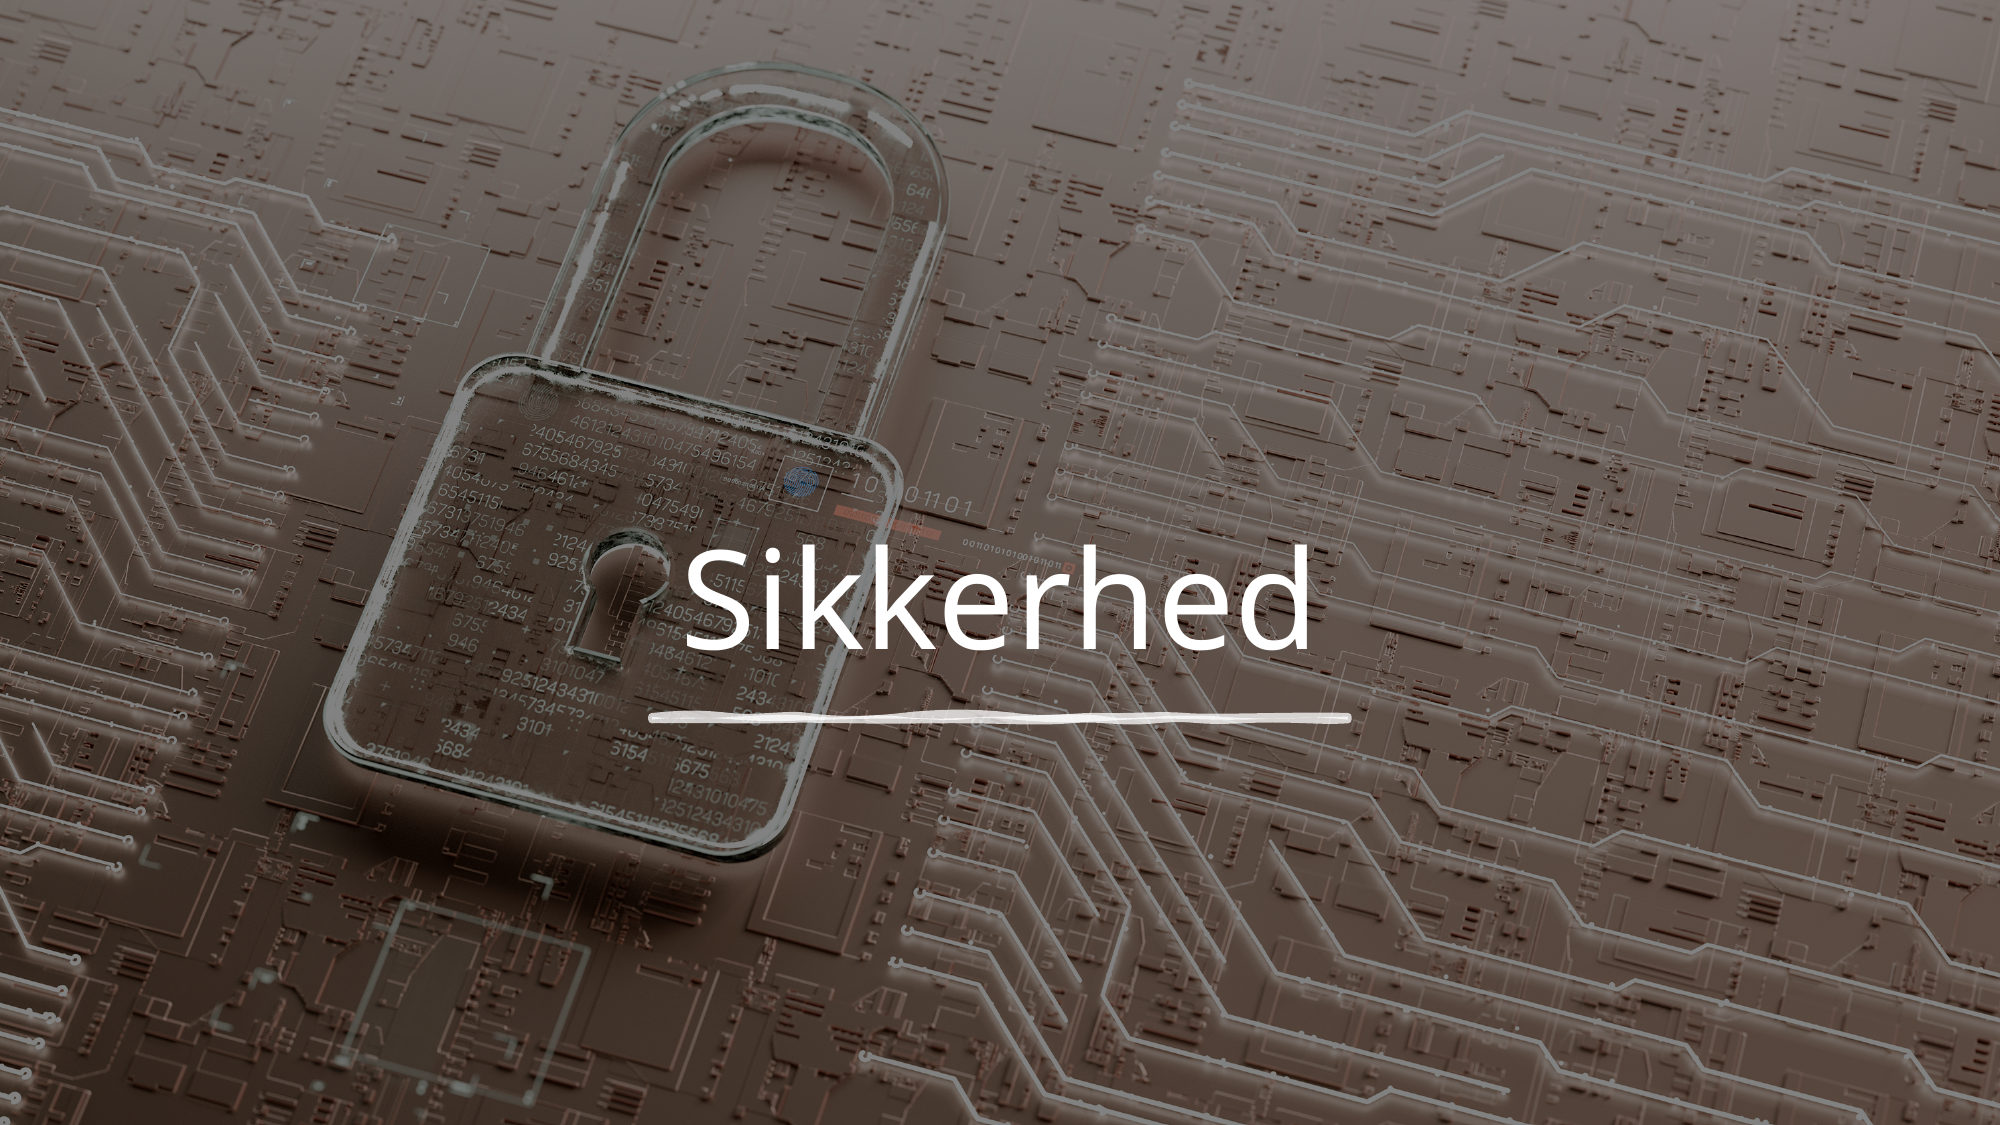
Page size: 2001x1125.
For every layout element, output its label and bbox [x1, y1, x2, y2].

list [0, 0, 2000, 1125]
